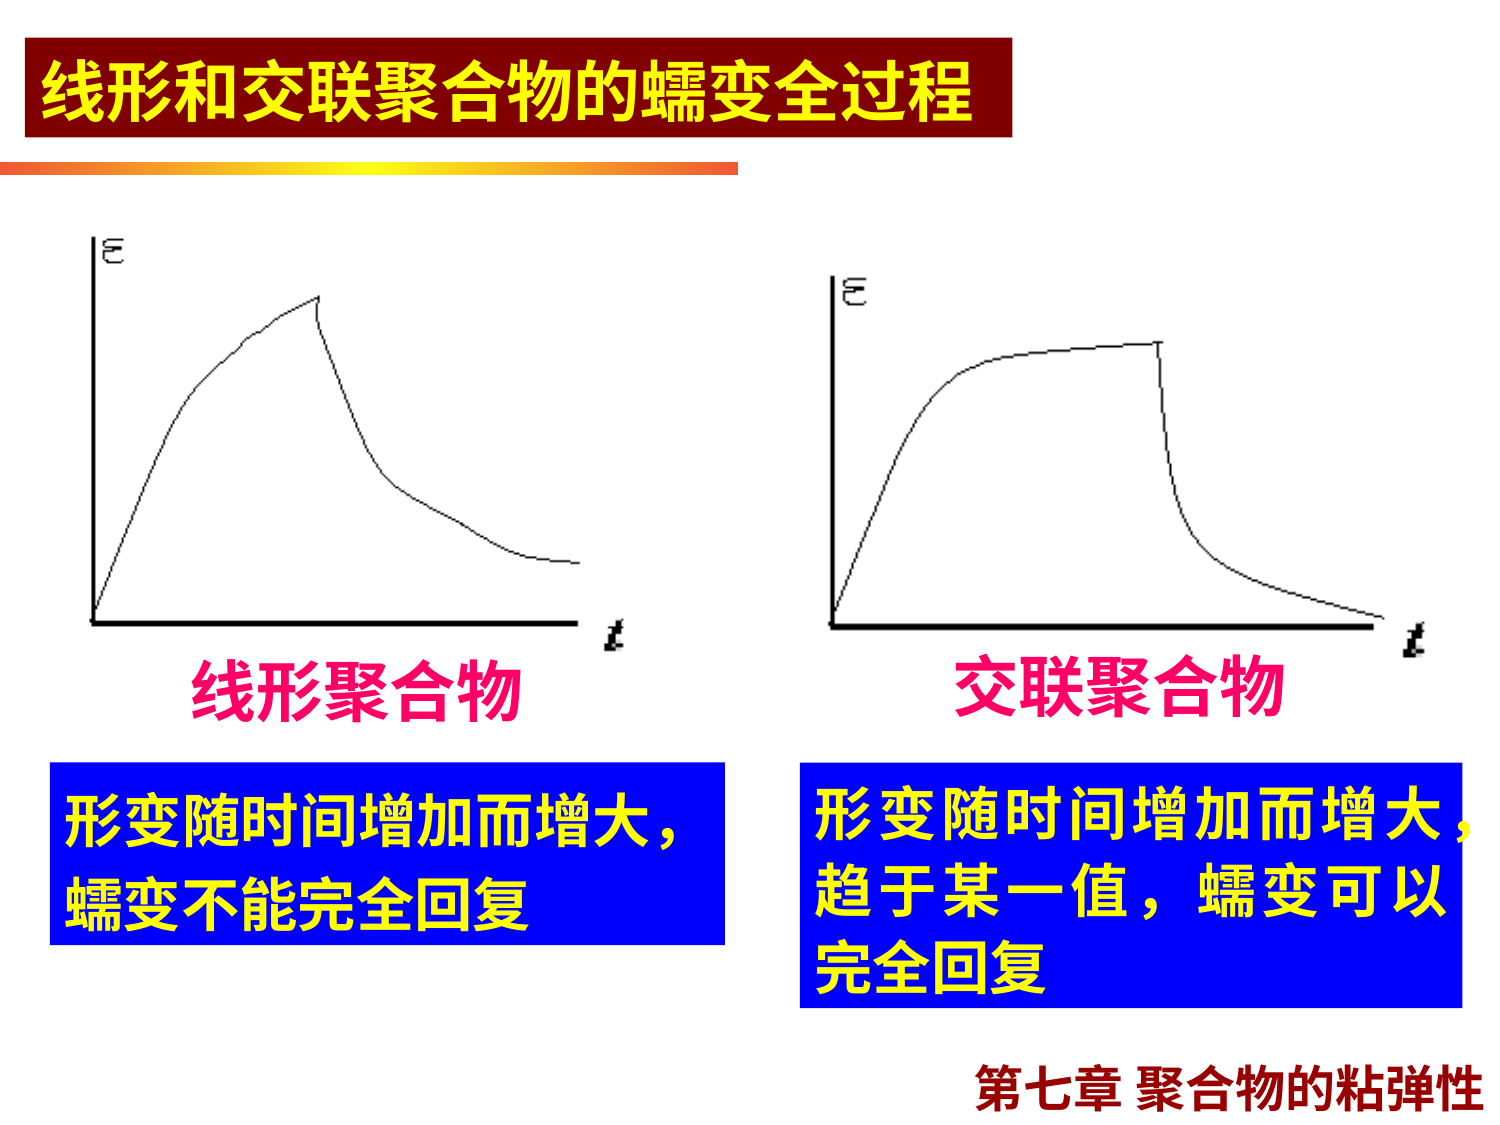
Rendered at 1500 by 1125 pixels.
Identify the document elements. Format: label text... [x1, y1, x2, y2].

text_box 线形聚合物 [174, 676, 550, 738]
text_box 形变随时间增加而增大，趋于某一值，蠕变可以完全回复 [799, 762, 1463, 1009]
picture [812, 249, 1450, 696]
text_box 形变随时间增加而增大，蠕变不能完全回复 [49, 762, 725, 946]
title 线形和交联聚合物的蠕变全过程 [24, 37, 1013, 138]
text_box 交联聚合物 [937, 696, 1313, 733]
picture [74, 224, 650, 676]
